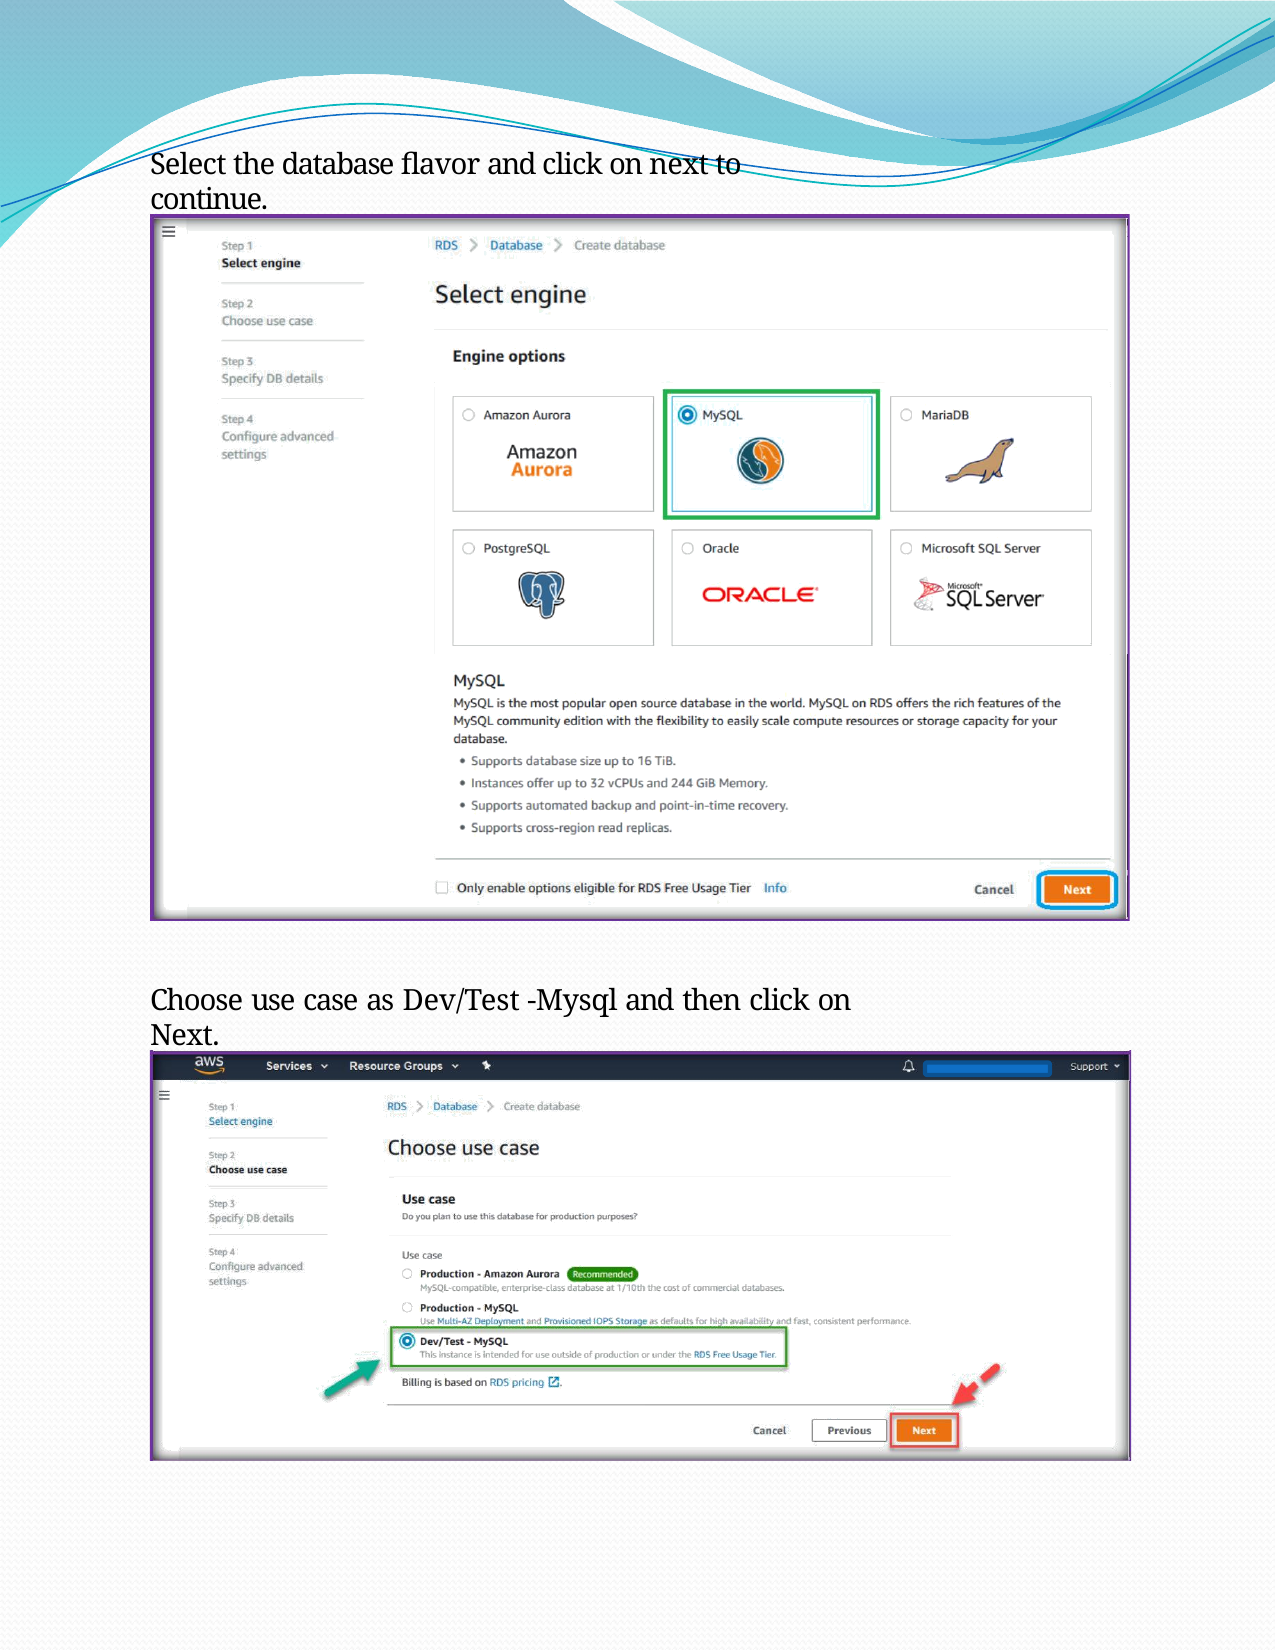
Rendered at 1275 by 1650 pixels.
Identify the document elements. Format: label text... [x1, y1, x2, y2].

text_box [150, 214, 1130, 922]
text_box Choose use case as Dev/Test -Mysql and then click on Next. [147, 979, 877, 1052]
text_box [149, 1050, 1132, 1461]
text_box Select the database flavor and click on next to continue. [147, 143, 812, 216]
text_box [922, 1060, 1053, 1078]
